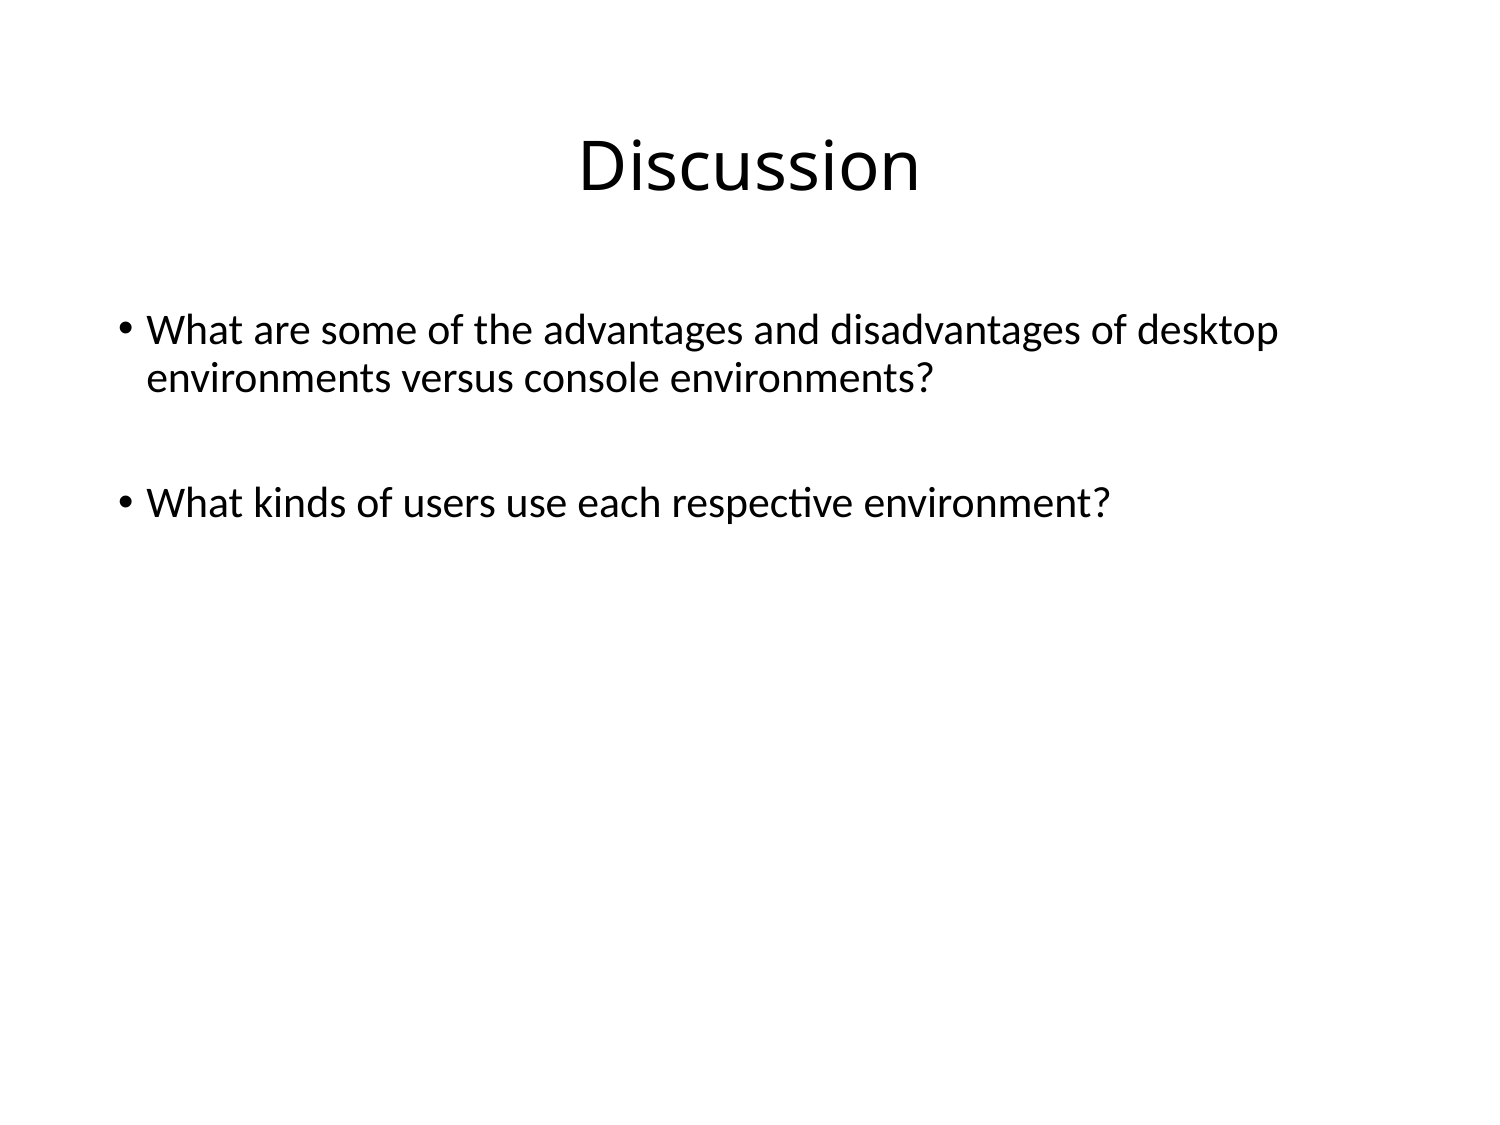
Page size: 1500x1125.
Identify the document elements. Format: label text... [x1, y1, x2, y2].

list What are some of the advantages and disadvantages of desktop environments versus console environments? What kinds of users use each respective environment? [103, 299, 1397, 1014]
title Discussion [103, 59, 1397, 278]
